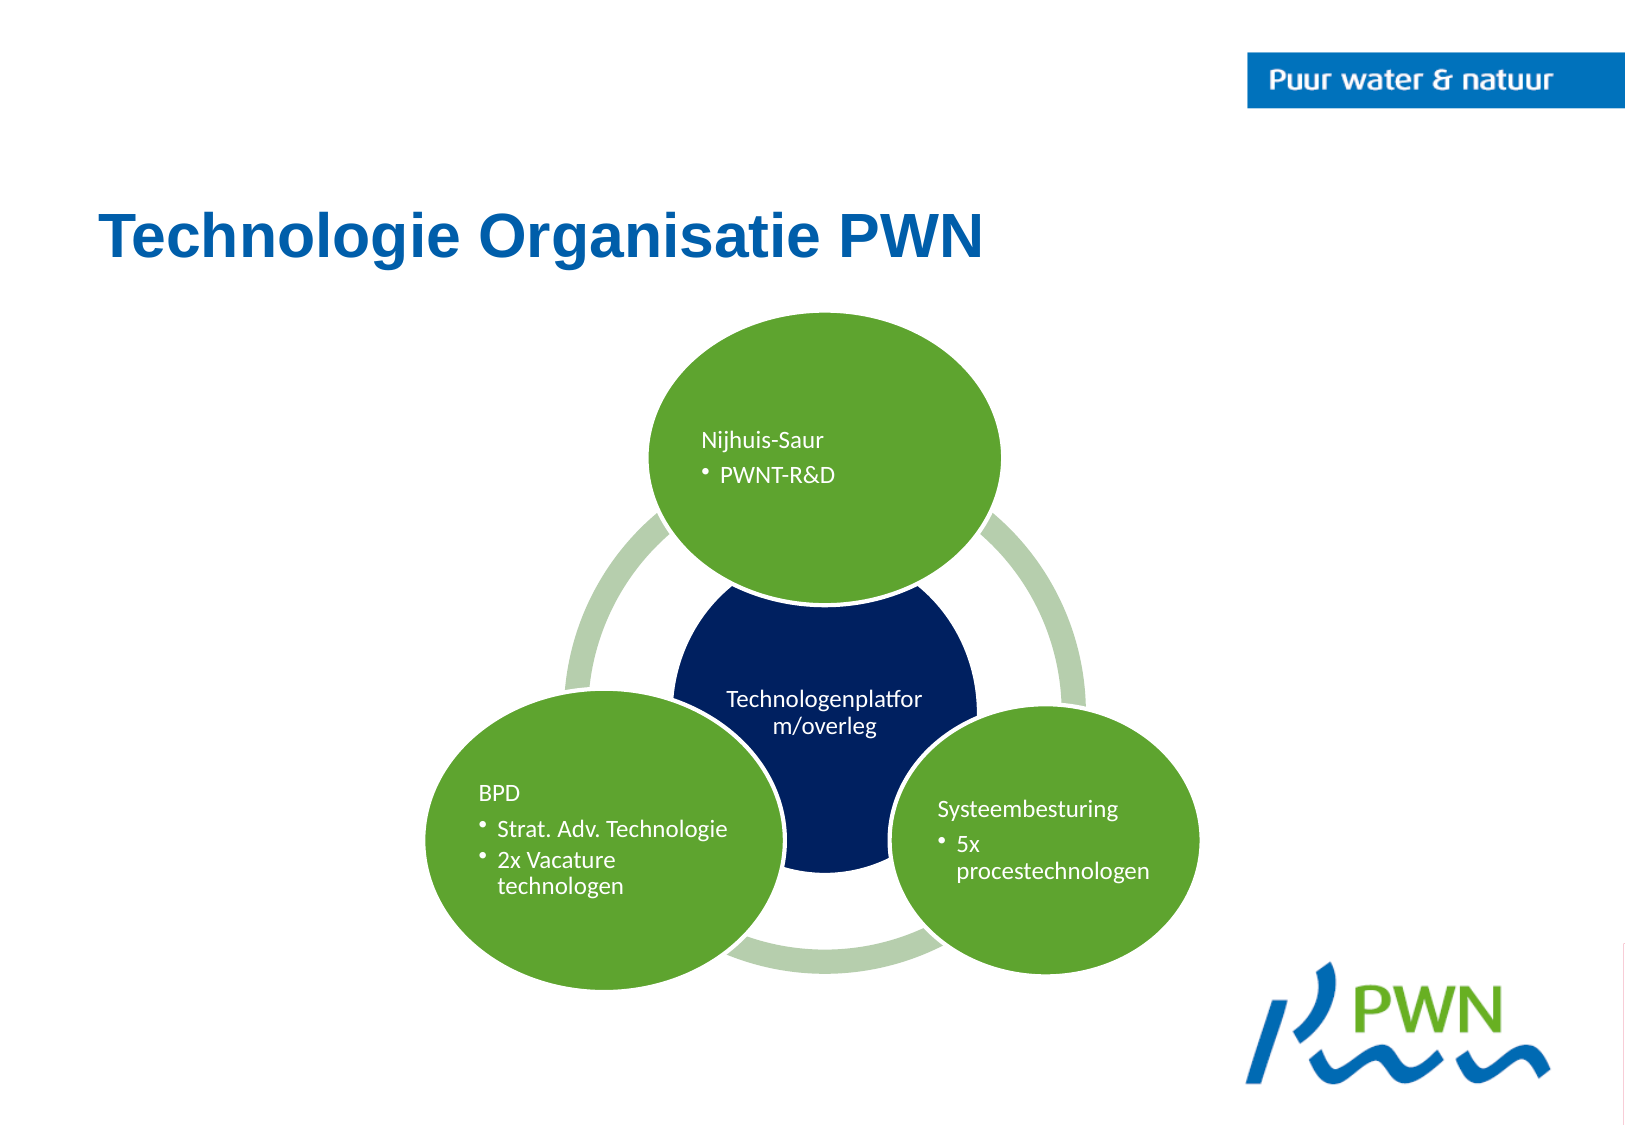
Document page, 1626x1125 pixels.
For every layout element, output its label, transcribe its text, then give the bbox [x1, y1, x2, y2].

title Technologie Organisatie PWN [81, 91, 1544, 279]
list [80, 341, 1544, 977]
picture [1214, 0, 1625, 161]
picture [1166, 940, 1625, 1125]
